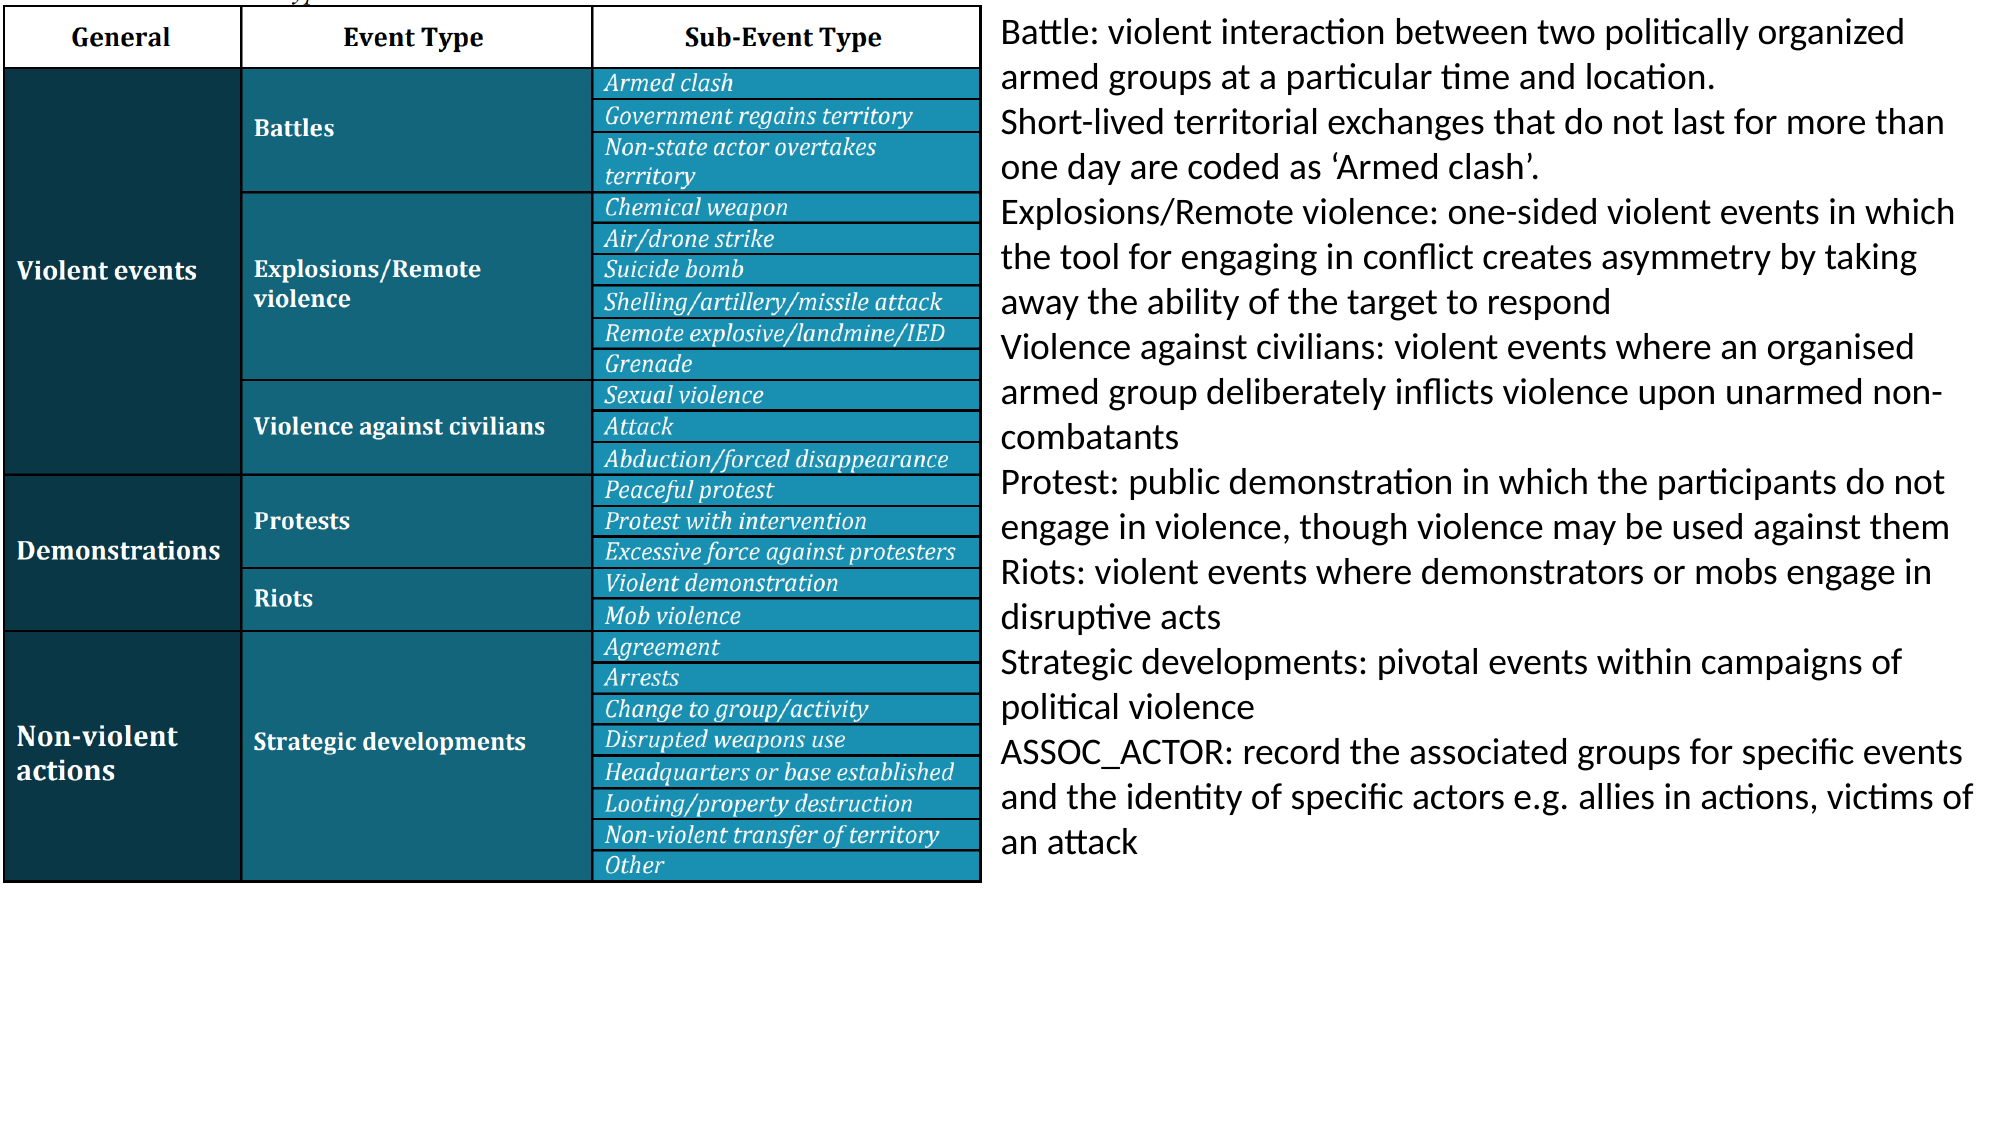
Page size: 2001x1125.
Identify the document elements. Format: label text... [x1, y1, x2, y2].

picture [0, 0, 986, 887]
text_box Battle: violent interaction between two politically organized armed groups at a particular time and location. Short-lived territorial exchanges that do not last for more than one day are coded as ‘Armed clash’. Explosions/Remote violence: one-sided violent events in which the tool for engaging in conflict creates asymmetry by taking away the ability of the target to respond Violence against civilians: violent events where an organised armed group deliberately inflicts violence upon unarmed non-combatants Protest: public demonstration in which the participants do not engage in violence, though violence may be used against them Riots: violent events where demonstrators or mobs engage in disruptive acts Strategic developments: pivotal events within campaigns of political violence ASSOC_ACTOR: record the associated groups for specific events and the identity of specific actors e.g. allies in actions, victims of an attack [986, 0, 2000, 870]
